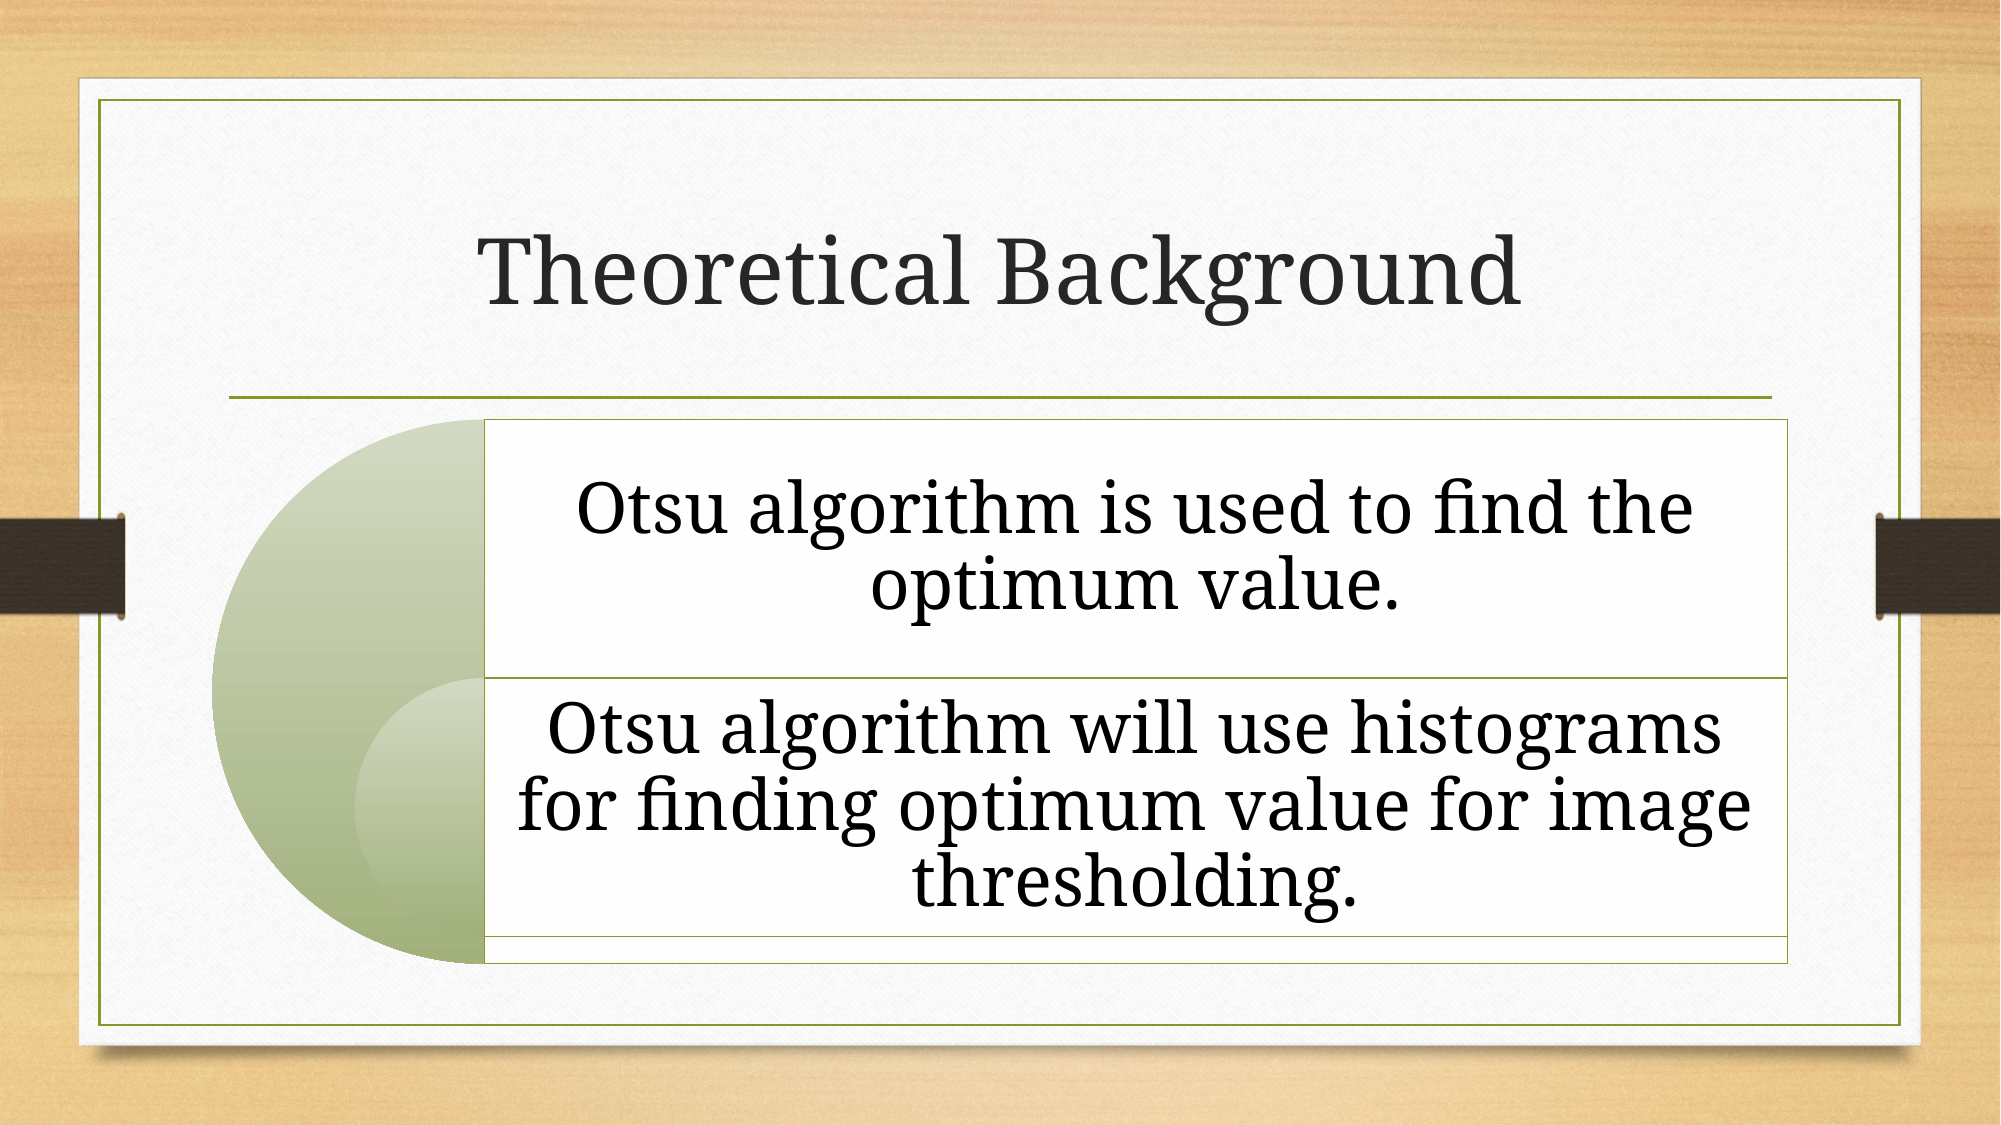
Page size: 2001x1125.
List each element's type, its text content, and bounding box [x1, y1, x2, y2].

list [212, 419, 1788, 964]
title Theoretical Background [212, 161, 1788, 375]
picture [0, 0, 2001, 1125]
